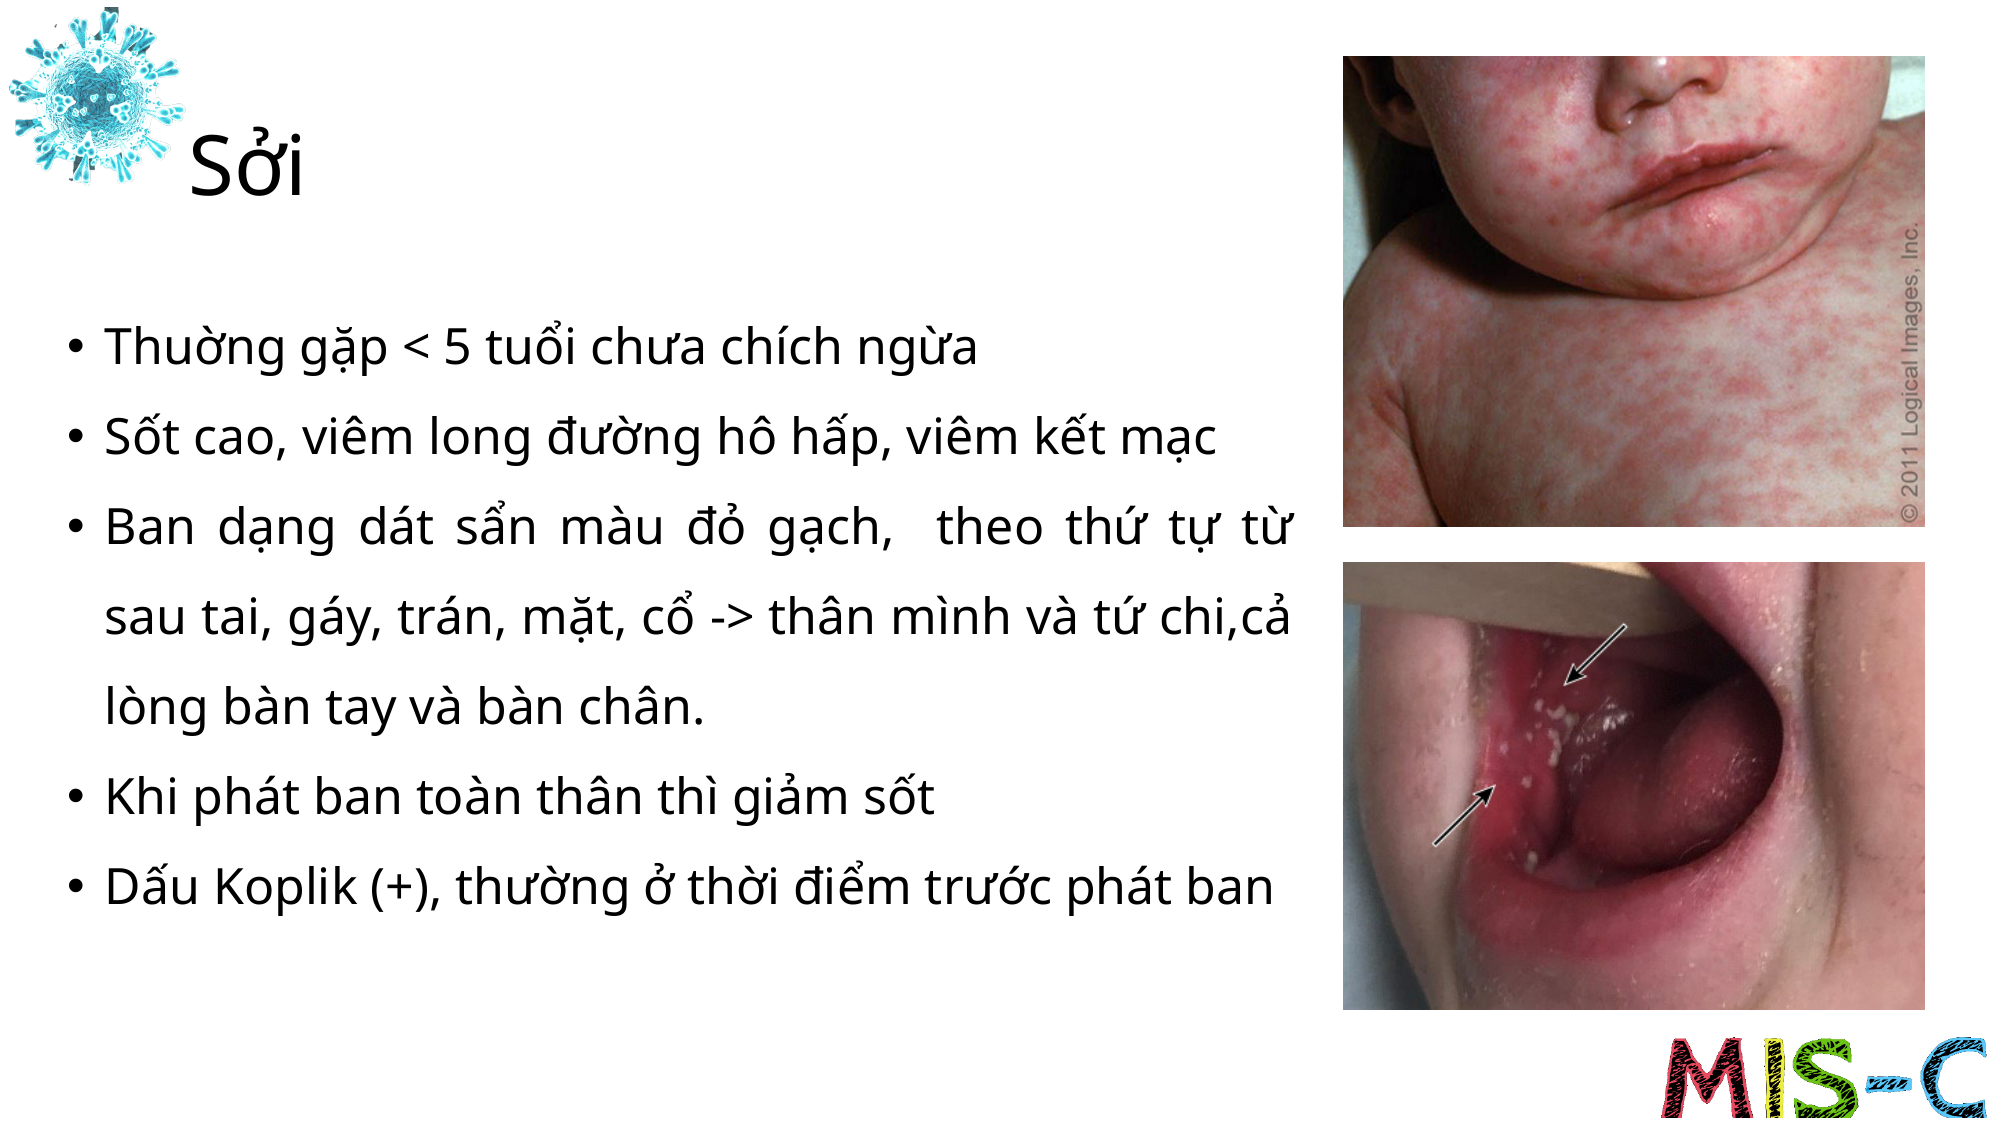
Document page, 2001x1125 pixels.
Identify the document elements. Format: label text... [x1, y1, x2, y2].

picture [2, 7, 215, 190]
picture [1343, 562, 1925, 1010]
title Sởi [173, 59, 1102, 277]
picture [1650, 1027, 2000, 1118]
list Thuờng gặp < 5 tuổi chưa chích ngừa Sốt cao, viêm long đường hô hấp, viêm kết mạc Ban dạng dát sẩn màu đỏ gạch, theo thứ tự từ sau tai, gáy, trán, mặt, cổ -> thân mình và tứ chi,cả lòng bàn tay và bàn chân. Khi phát ban toàn thân thì giảm sốt Dấu Koplik (+), thường ở thời điểm trước phát ban [52, 277, 1309, 992]
picture [1343, 56, 1925, 527]
